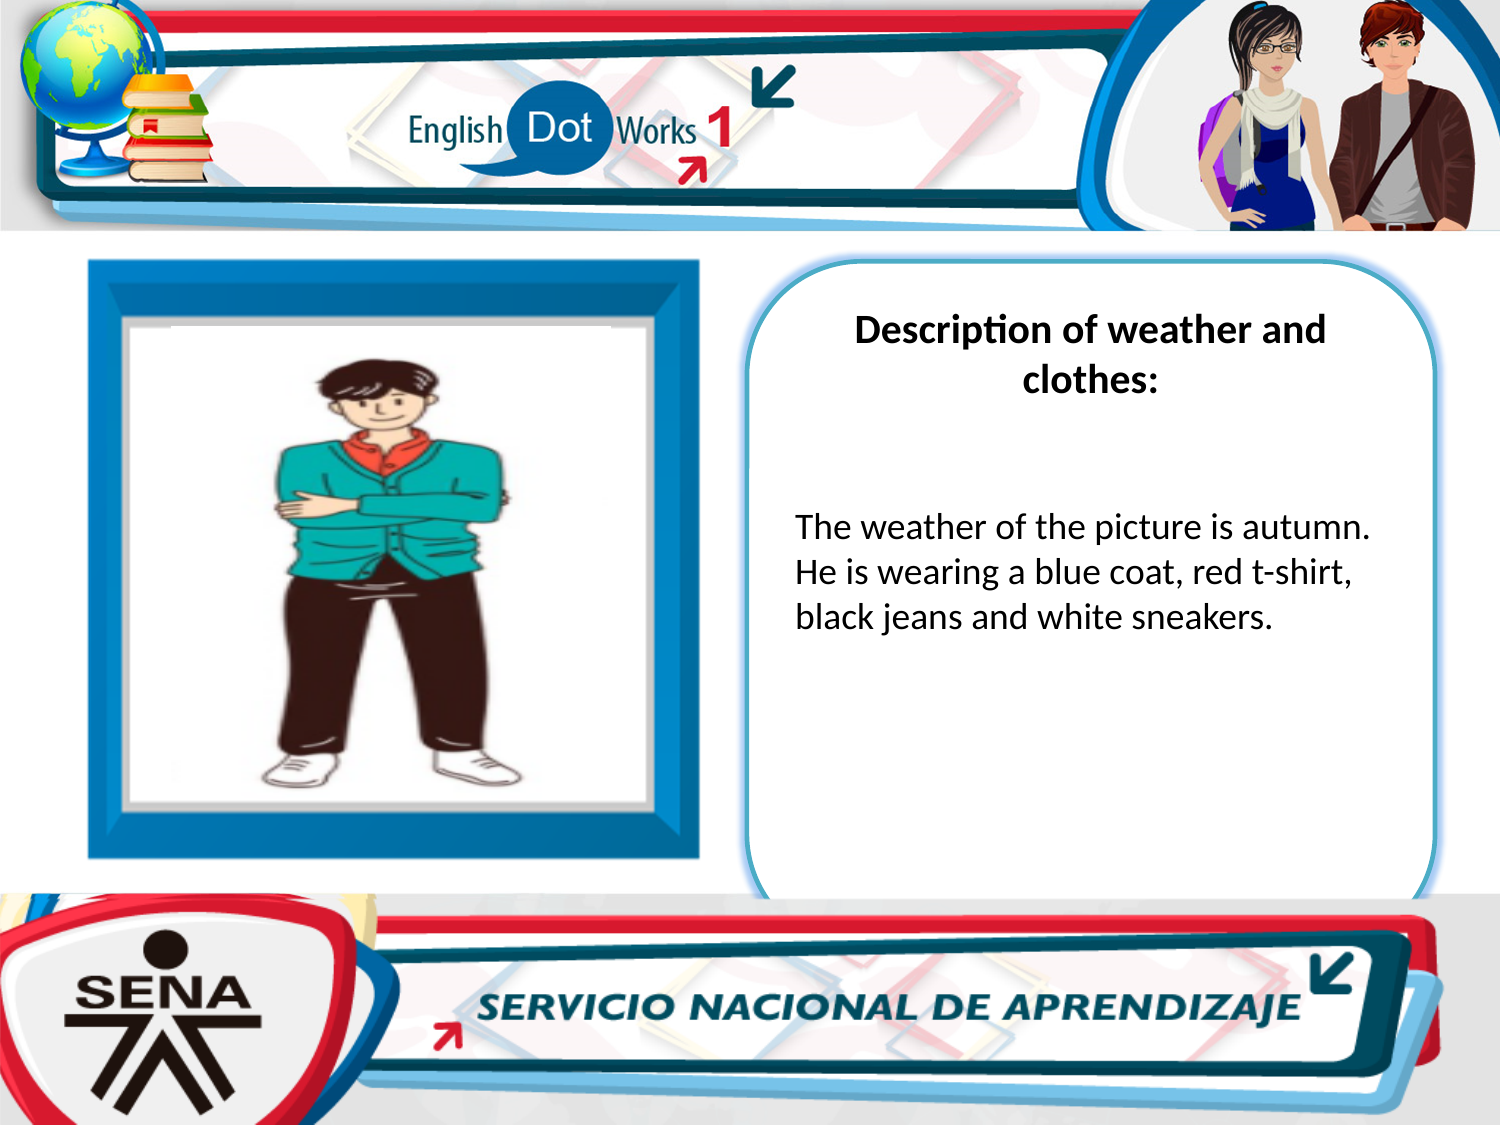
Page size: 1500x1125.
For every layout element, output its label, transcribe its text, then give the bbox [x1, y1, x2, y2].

picture [1112, 52, 1117, 60]
picture [1120, 38, 1125, 48]
picture [0, 0, 1500, 1125]
text_box Description of weather and clothes: The weather of the picture is autumn. He is wearing a blue coat, red t-shirt, black jeans and white sneakers. [744, 259, 1438, 896]
